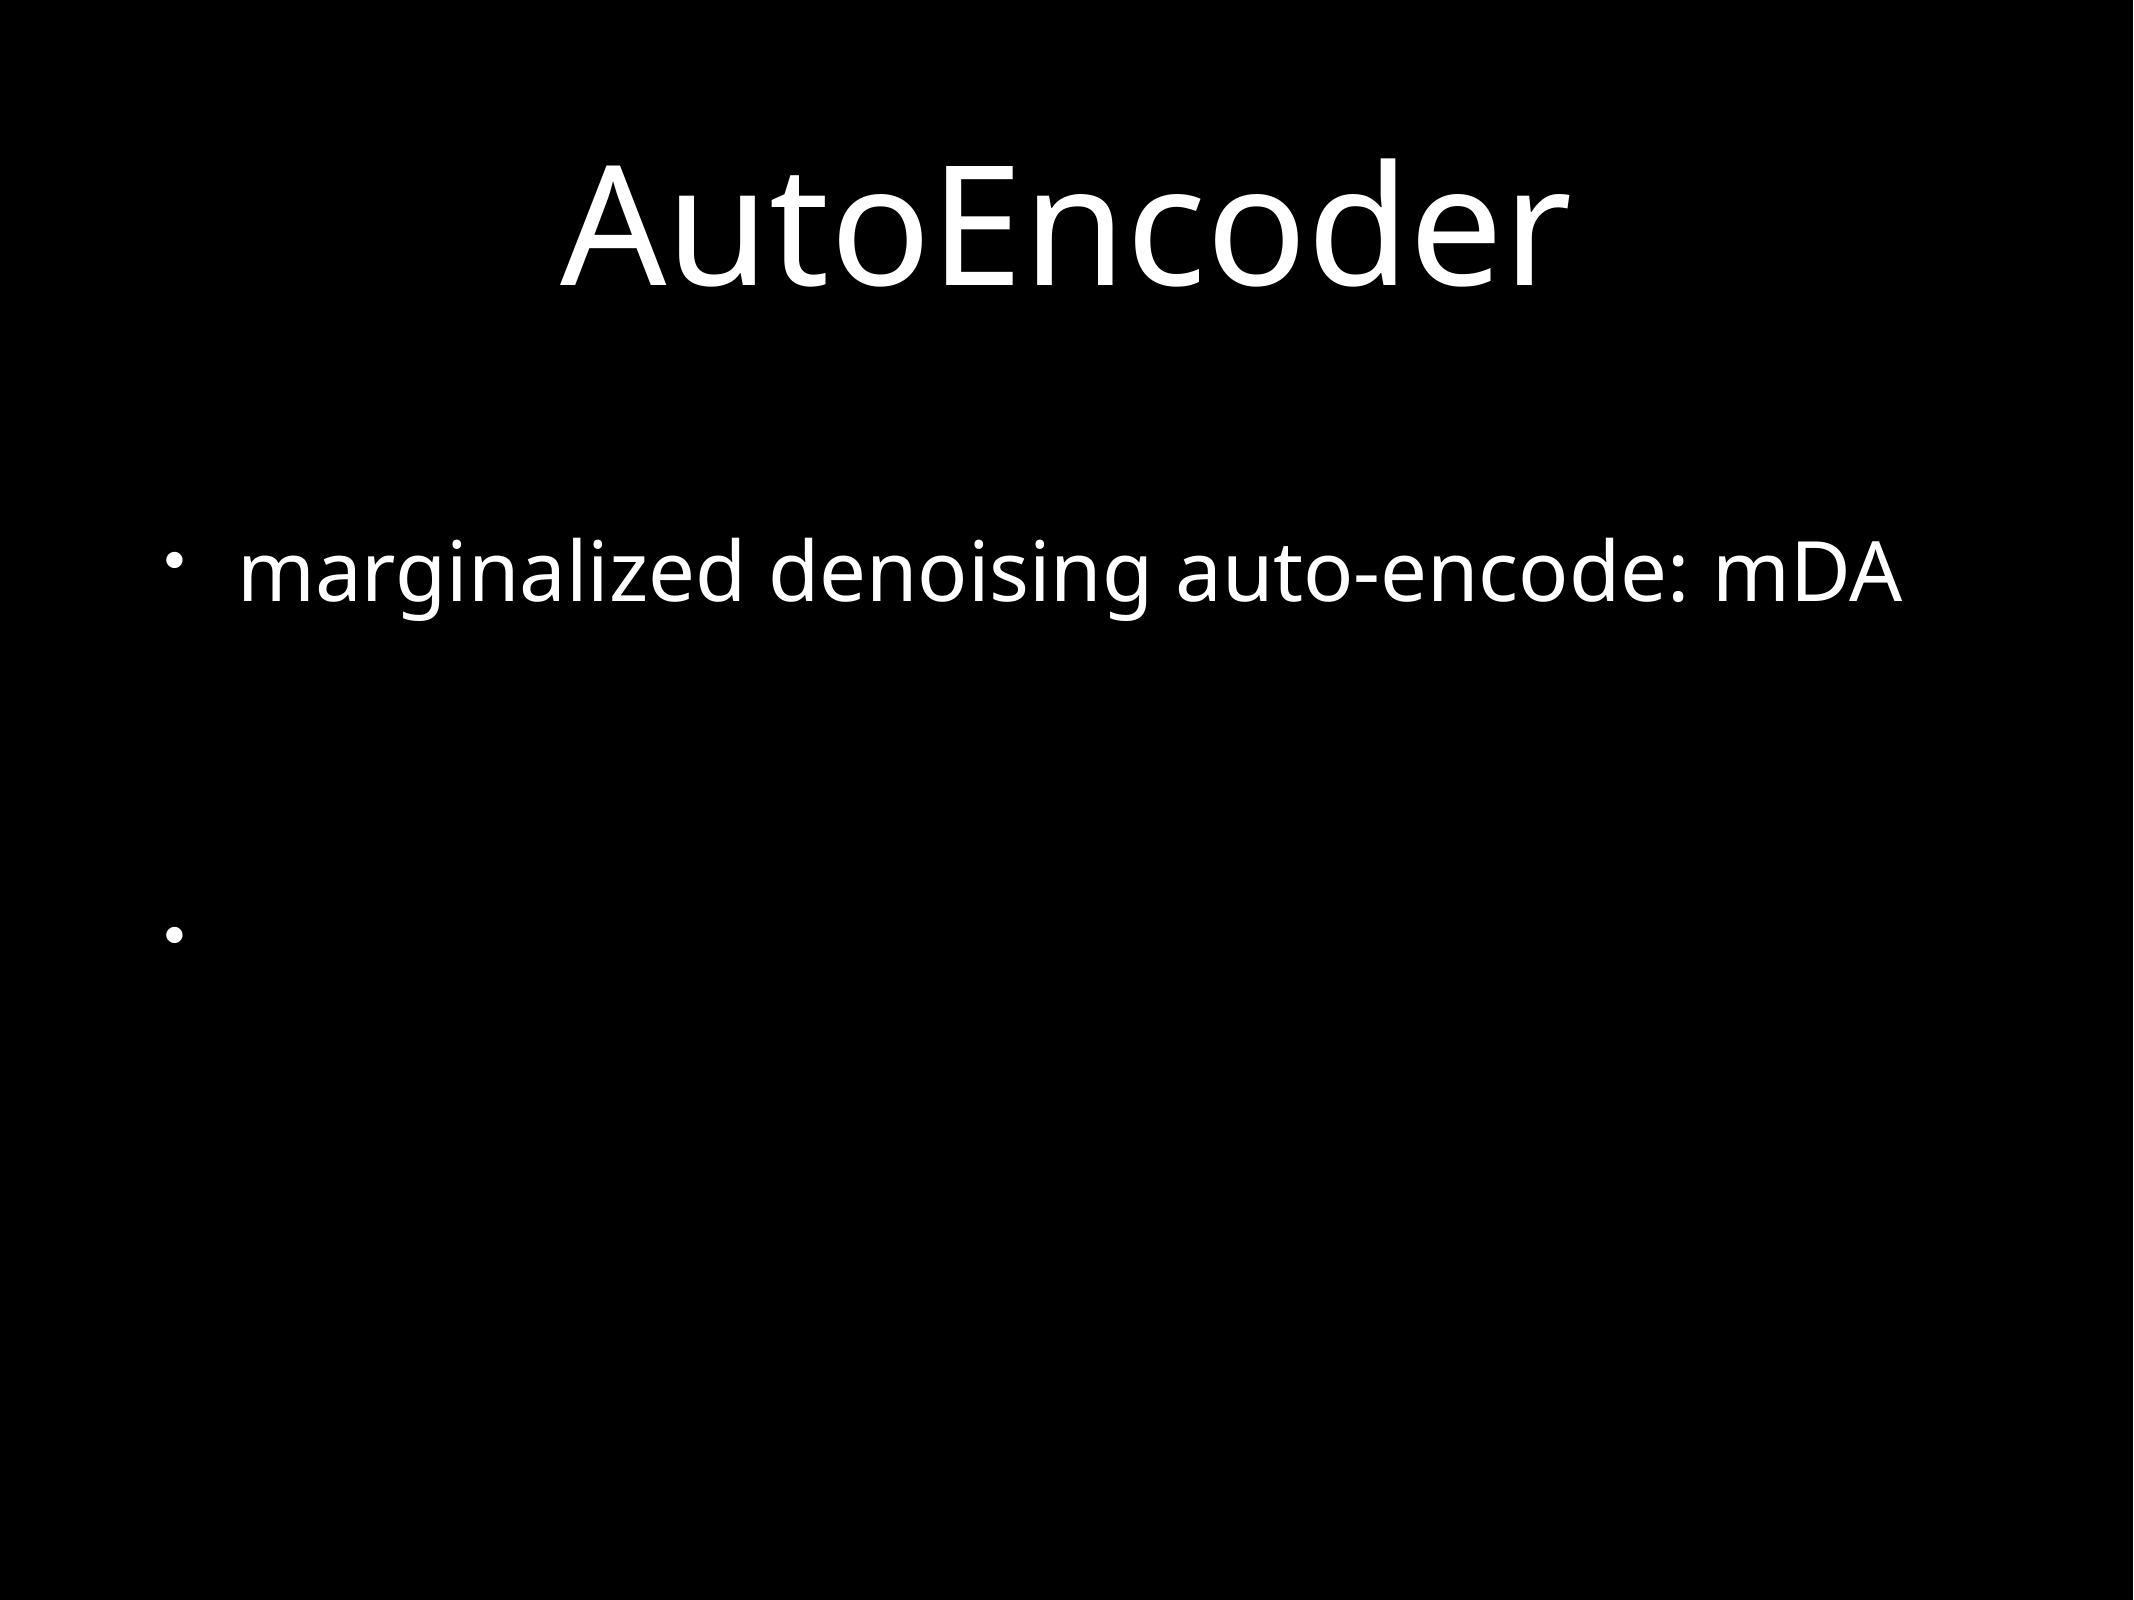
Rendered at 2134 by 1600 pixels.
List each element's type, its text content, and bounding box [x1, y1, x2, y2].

title AutoEncoder [155, 41, 1978, 397]
